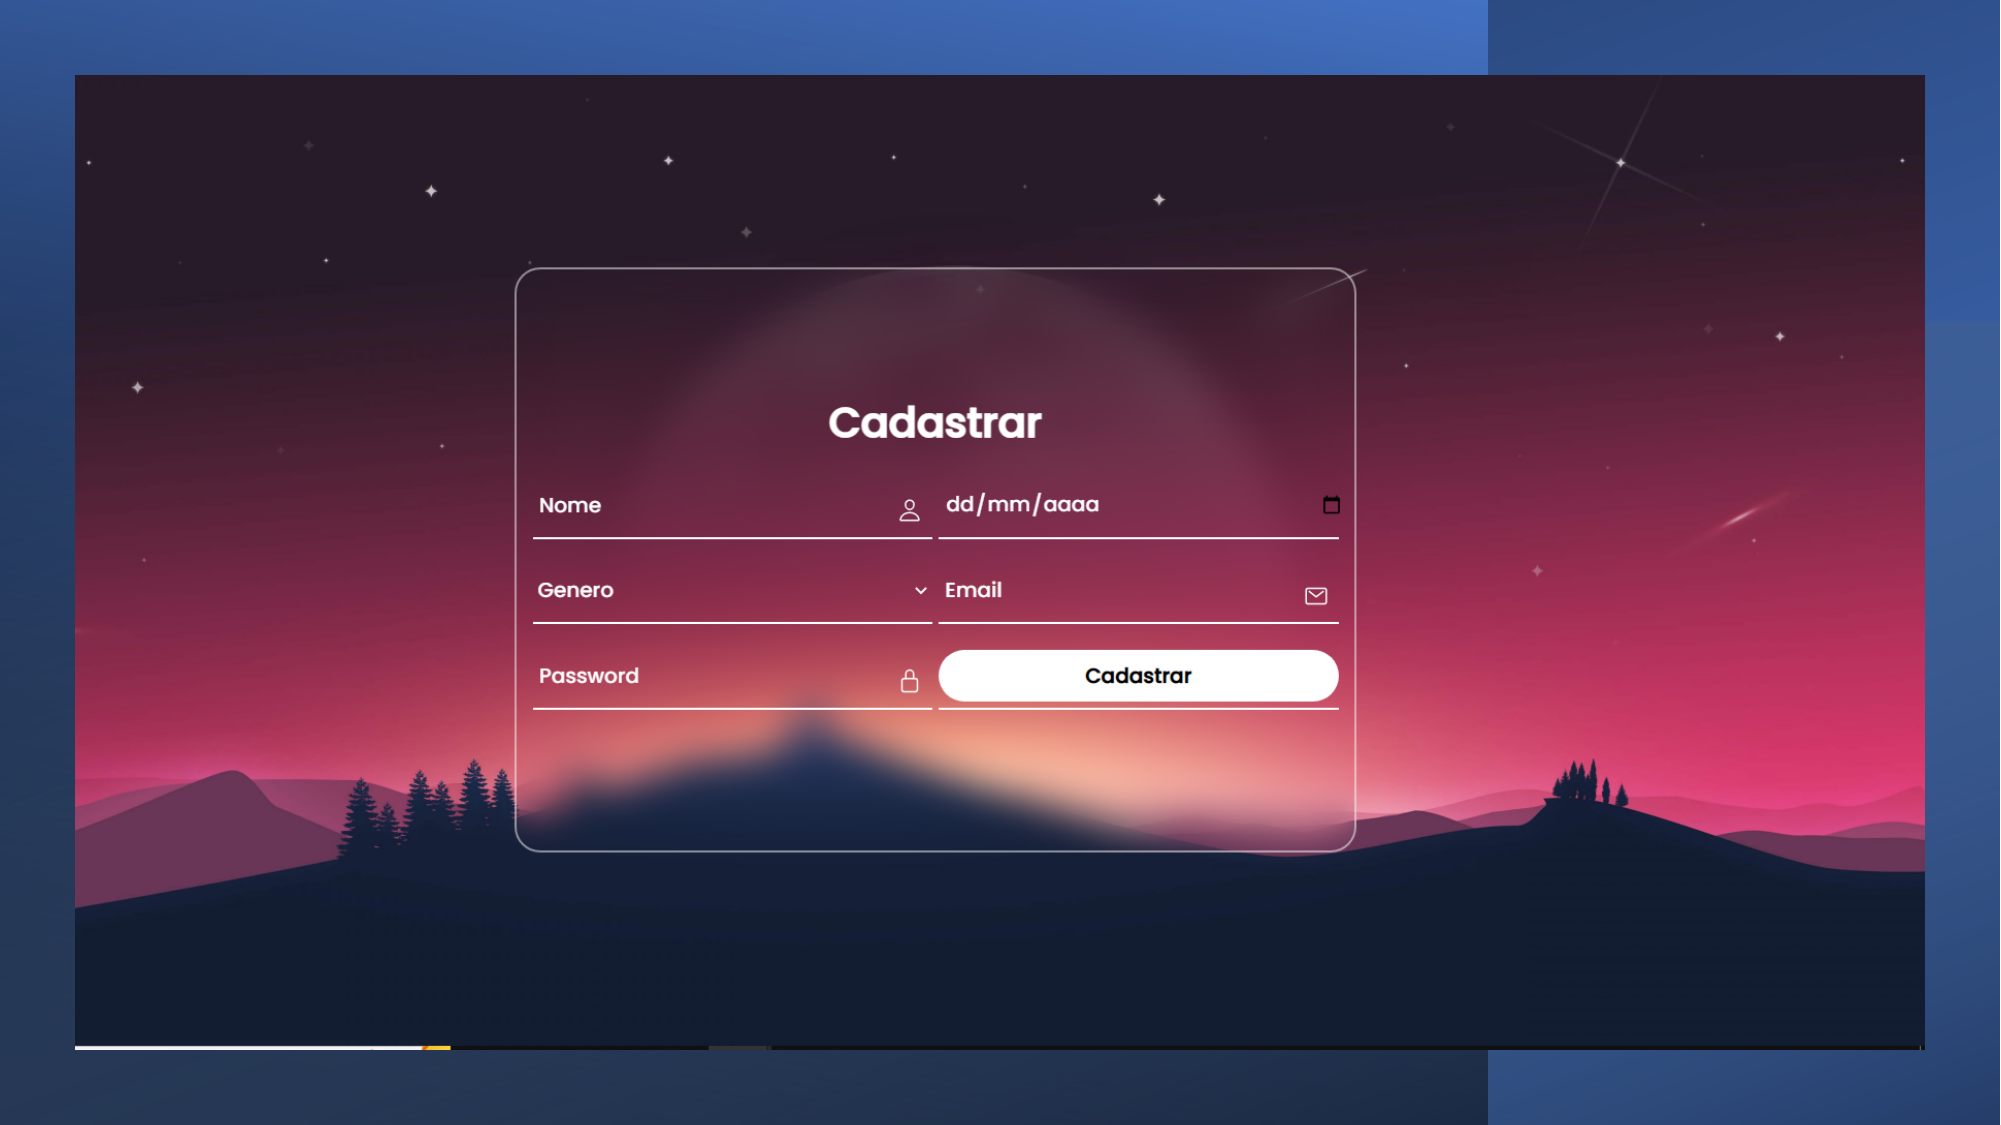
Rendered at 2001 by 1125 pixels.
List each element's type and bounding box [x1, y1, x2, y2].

text_box [0, 321, 2000, 1125]
list [74, 74, 1925, 1050]
text_box [1489, 0, 2000, 321]
text_box [0, 0, 1489, 321]
